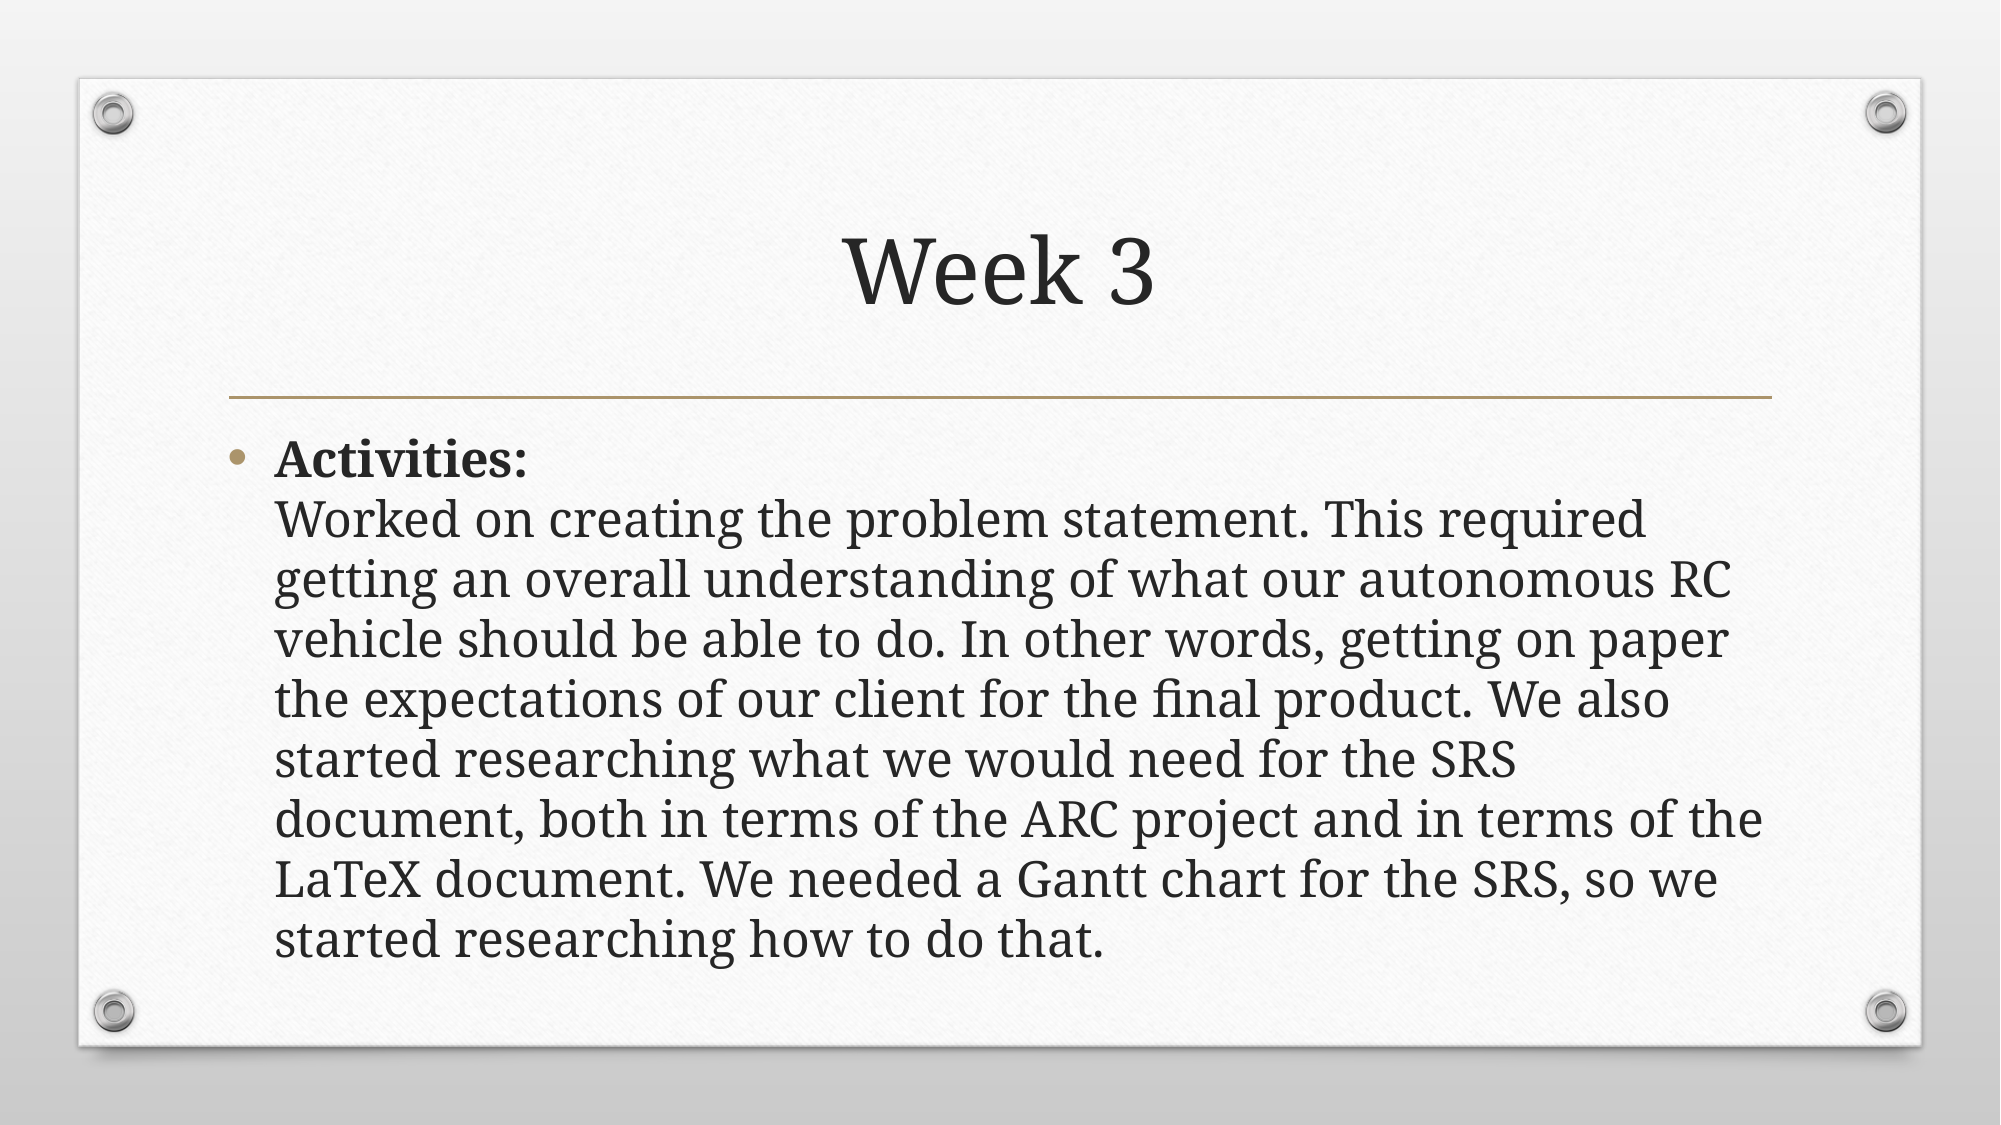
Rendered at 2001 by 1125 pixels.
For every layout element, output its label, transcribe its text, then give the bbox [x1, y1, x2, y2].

title Week 3 [212, 161, 1788, 375]
list Activities: Worked on creating the problem statement. This required getting an overall understanding of what our autonomous RC vehicle should be able to do. In other words, getting on paper the expectations of our client for the final product. We also started researching what we would need for the SRS document, both in terms of the ARC project and in terms of the LaTeX document. We needed a Gantt chart for the SRS, so we started researching how to do that. [212, 419, 1788, 964]
picture [0, 0, 2000, 1125]
